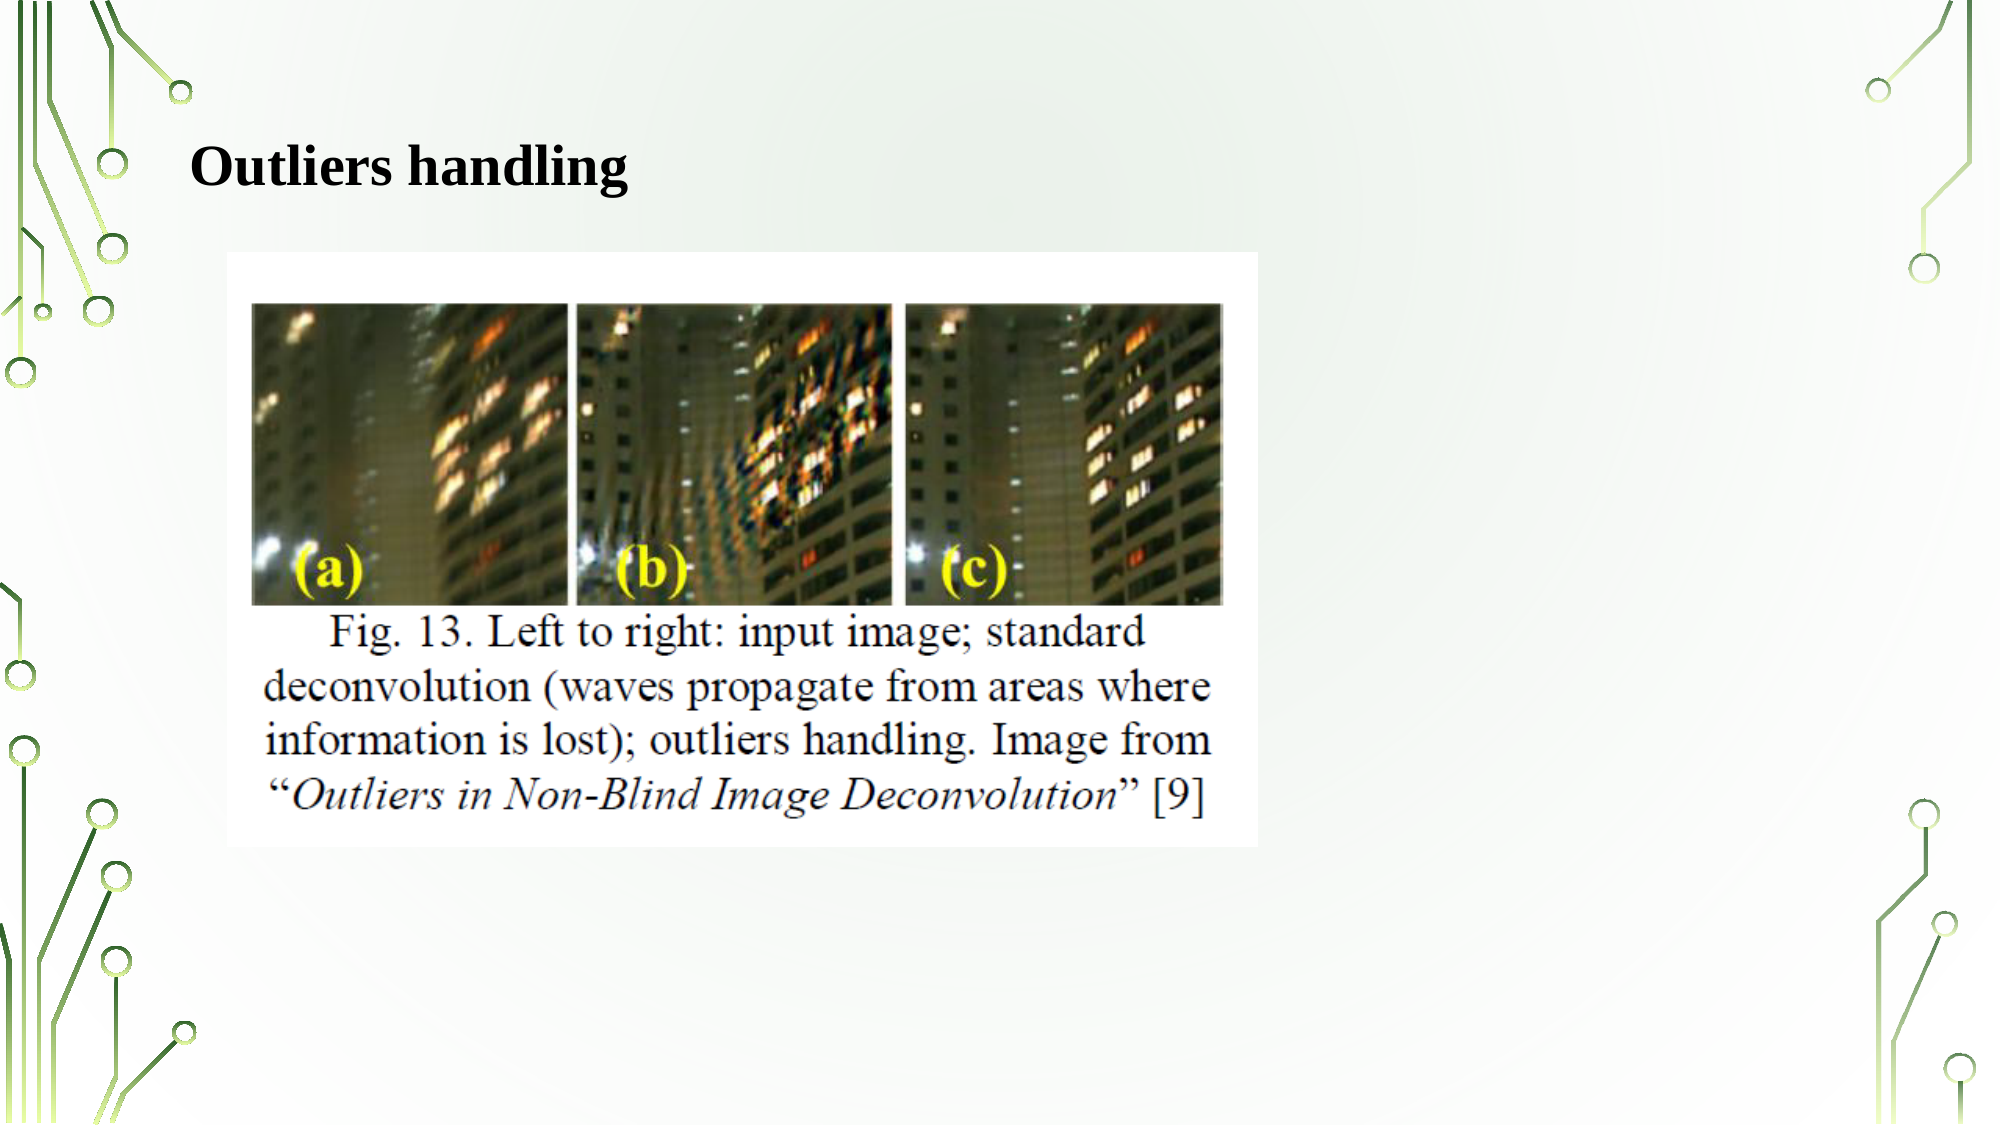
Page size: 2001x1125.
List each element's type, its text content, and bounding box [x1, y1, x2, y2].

text_box Outliers handling [174, 119, 659, 205]
picture [227, 252, 1258, 847]
